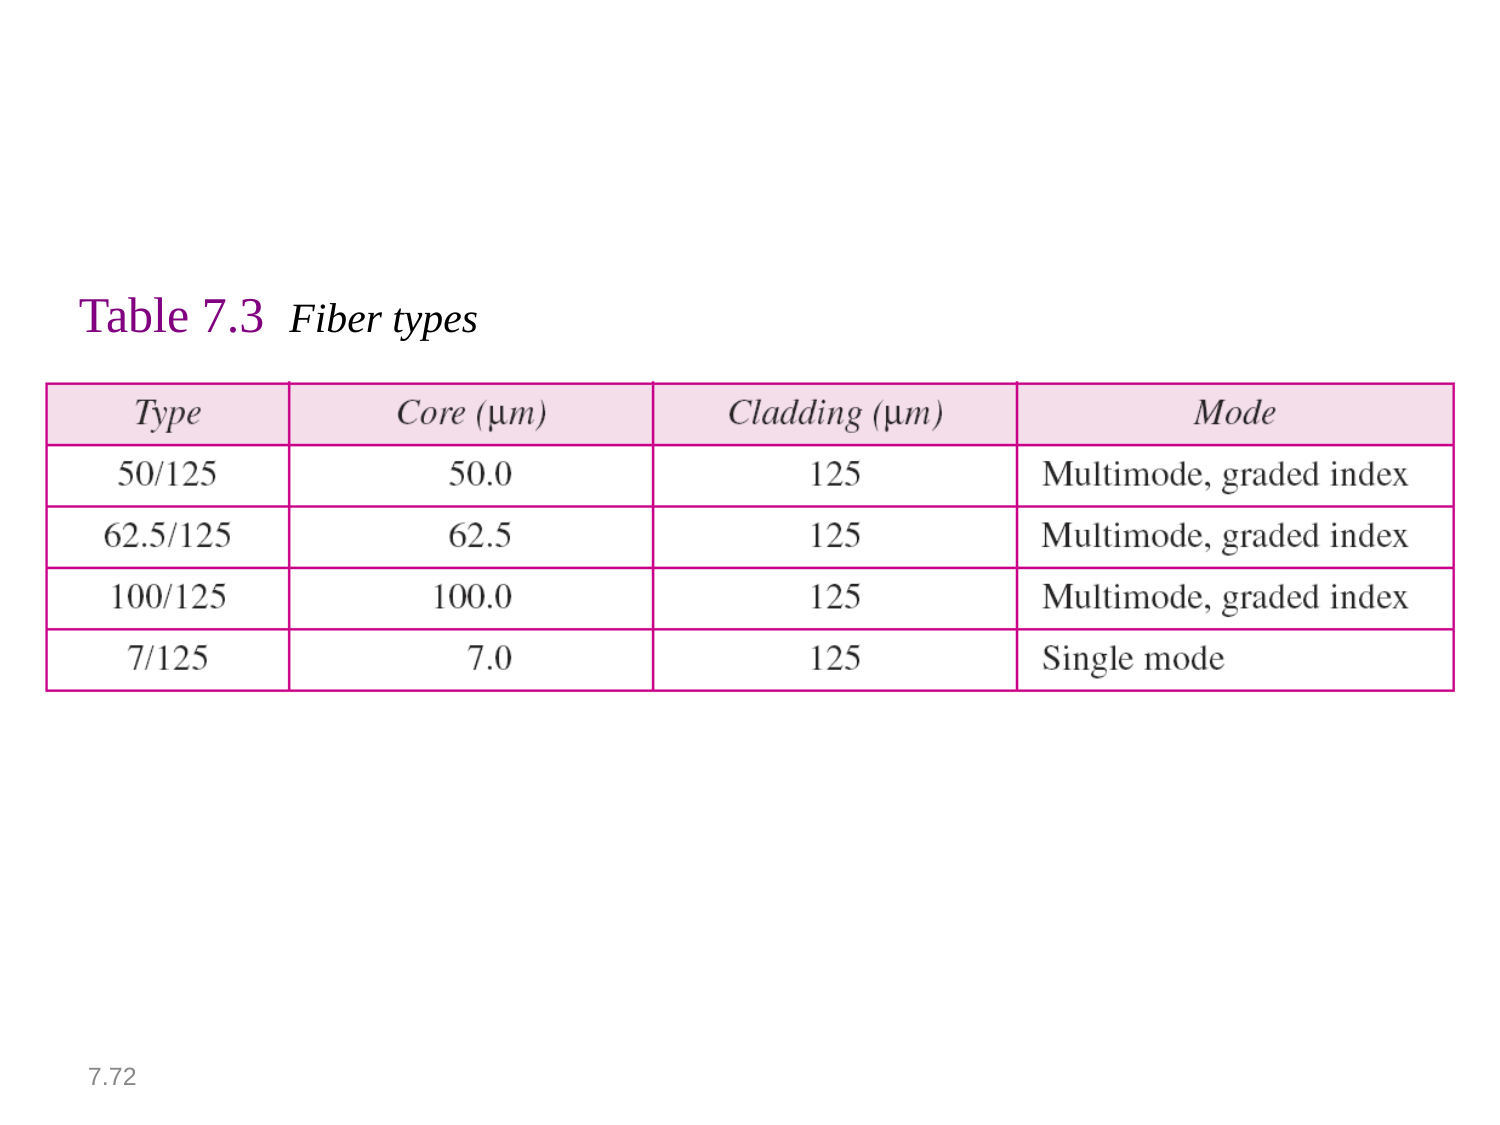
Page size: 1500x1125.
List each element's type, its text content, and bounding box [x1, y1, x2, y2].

slide_number 7.72 [87, 1060, 153, 1091]
text_box Table 7.3 Fiber types [64, 274, 494, 350]
picture [20, 374, 1488, 707]
